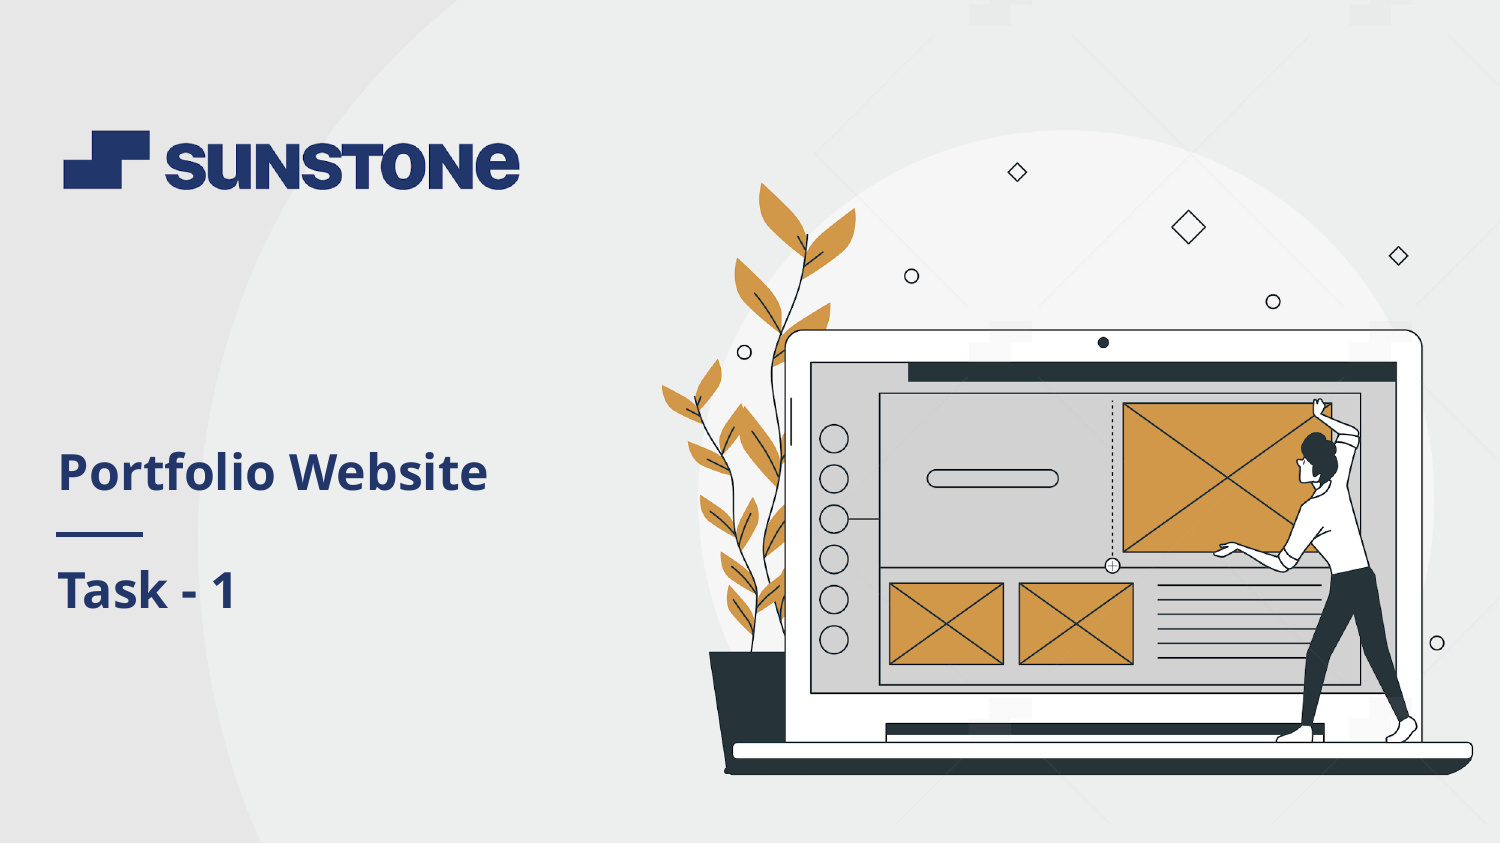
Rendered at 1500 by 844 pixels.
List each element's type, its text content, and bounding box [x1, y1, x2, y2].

list Portfolio Website [42, 433, 158, 506]
list Task - 1 [42, 551, 158, 624]
picture [0, 0, 1500, 844]
